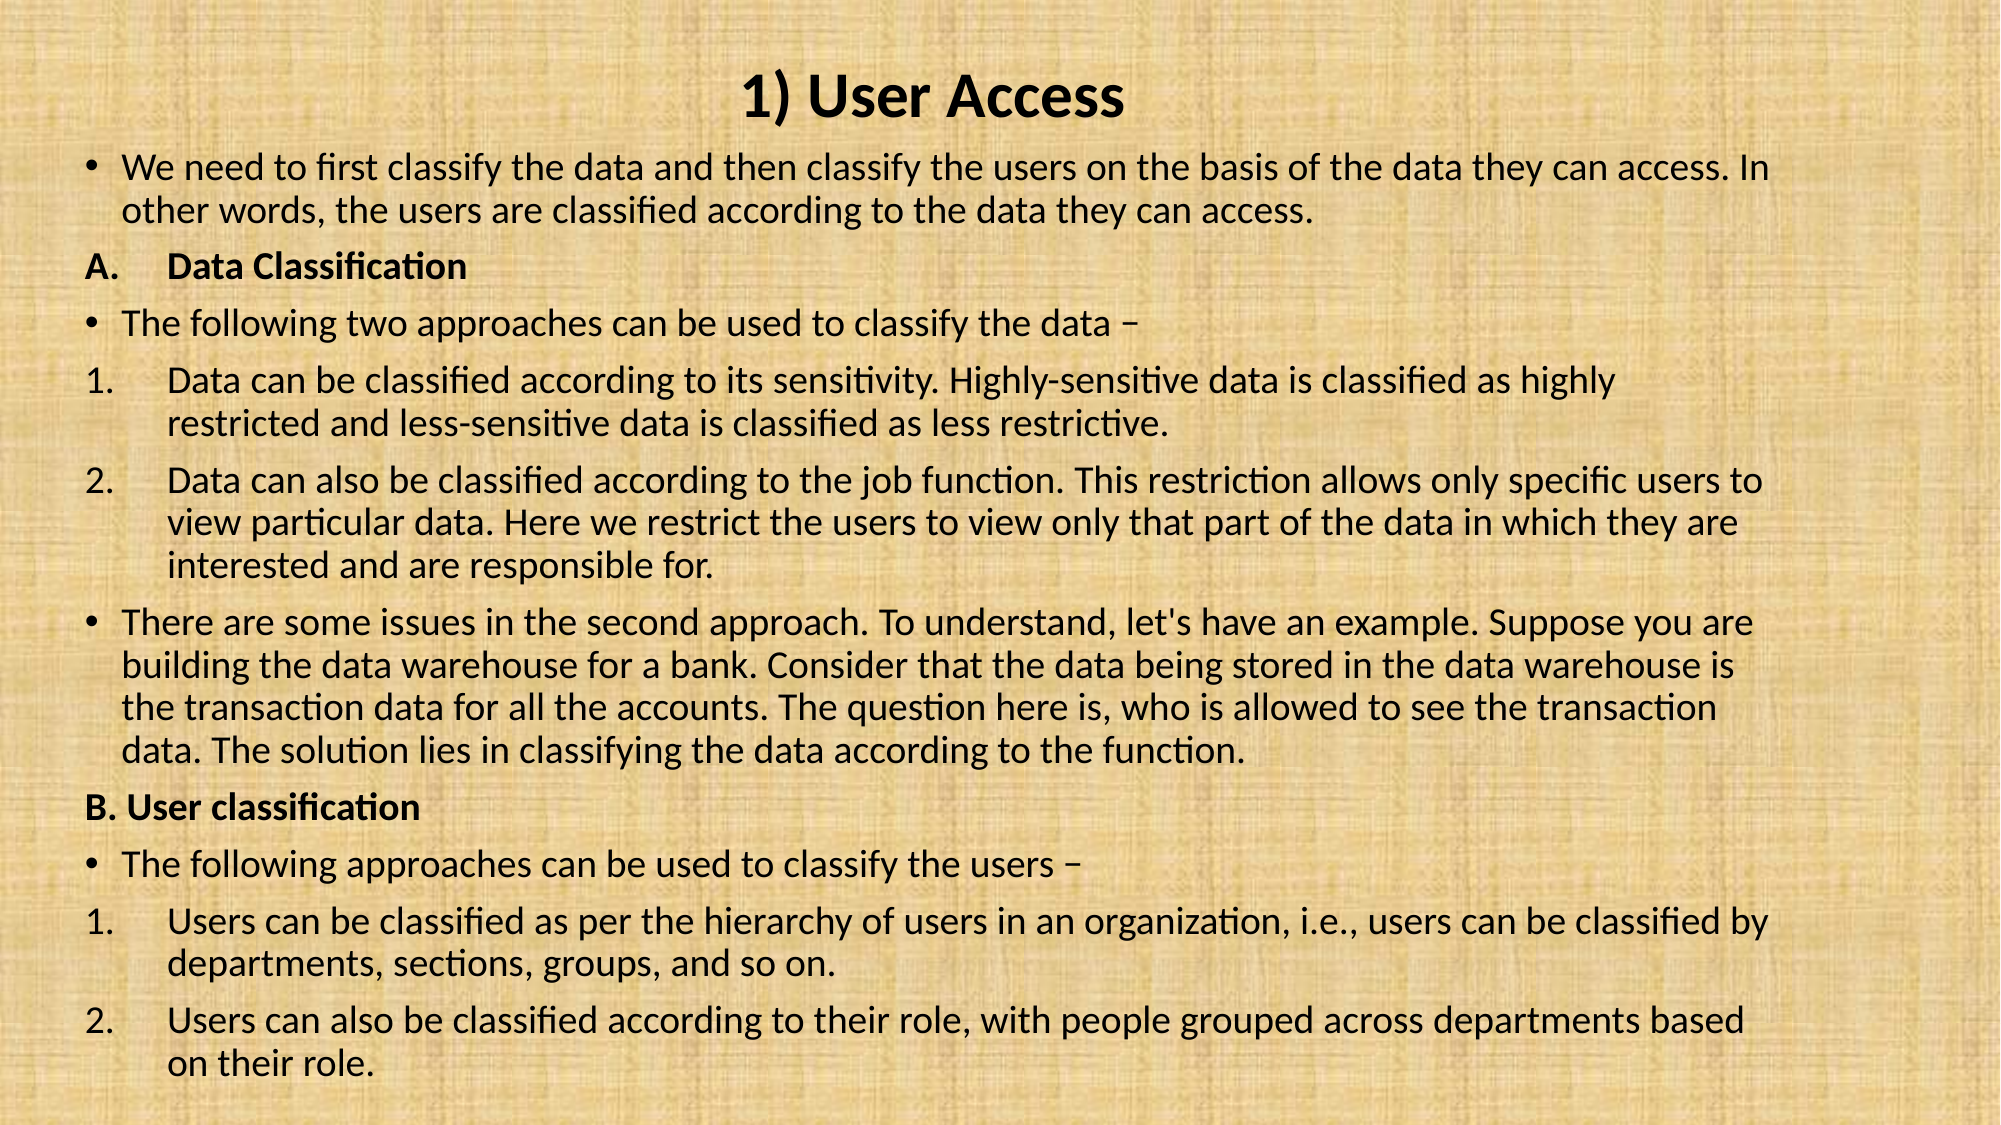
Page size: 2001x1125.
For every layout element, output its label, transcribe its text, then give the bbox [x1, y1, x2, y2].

picture [0, 0, 2001, 1125]
list 1) User Access We need to first classify the data and then classify the users on the basis of the data they can access. In other words, the users are classified according to the data they can access. Data Classification The following two approaches can be used to classify the data − Data can be classified according to its sensitivity. Highly-sensitive data is classified as highly restricted and less-sensitive data is classified as less restrictive. Data can also be classified according to the job function. This restriction allows only specific users to view particular data. Here we restrict the users to view only that part of the data in which they are interested and are responsible for. There are some issues in the second approach. To understand, let's have an example. Suppose you are building the data warehouse for a bank. Consider that the data being stored in the data warehouse is the transaction data for all the accounts. The question here is, who is allowed to see the transaction data. The solution lies in classifying the data according to the function. B. User classification The following approaches can be used to classify the users − Users can be classified as per the hierarchy of users in an organization, i.e., users can be classified by departments, sections, groups, and so on. Users can also be classified according to their role, with people grouped across departments based on their role. [70, 54, 1796, 1103]
